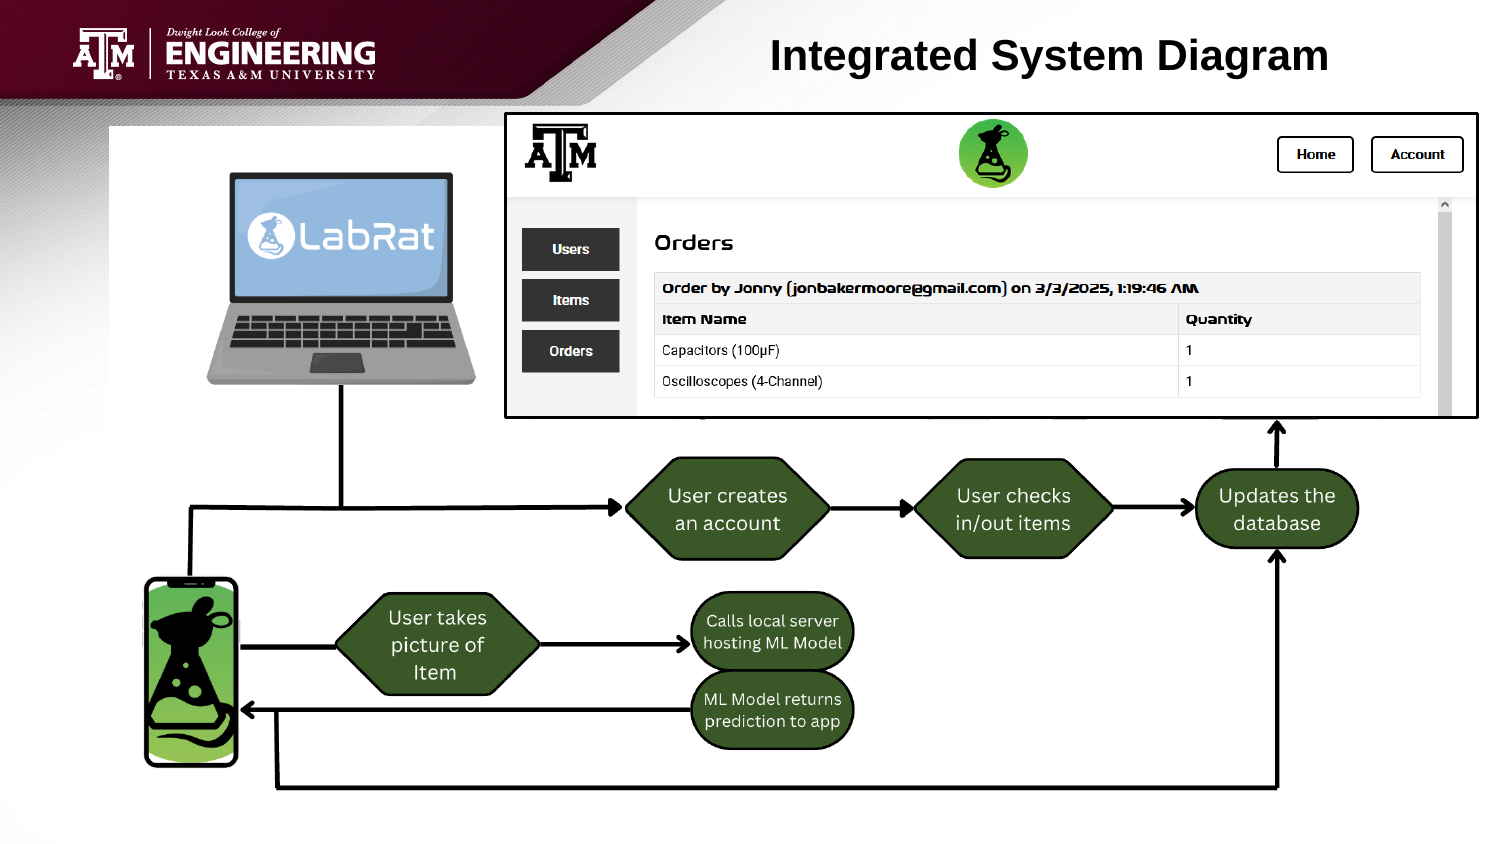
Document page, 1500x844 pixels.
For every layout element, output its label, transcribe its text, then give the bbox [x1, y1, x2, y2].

title Integrated System Diagram [546, 27, 1500, 79]
picture [0, 0, 1500, 844]
